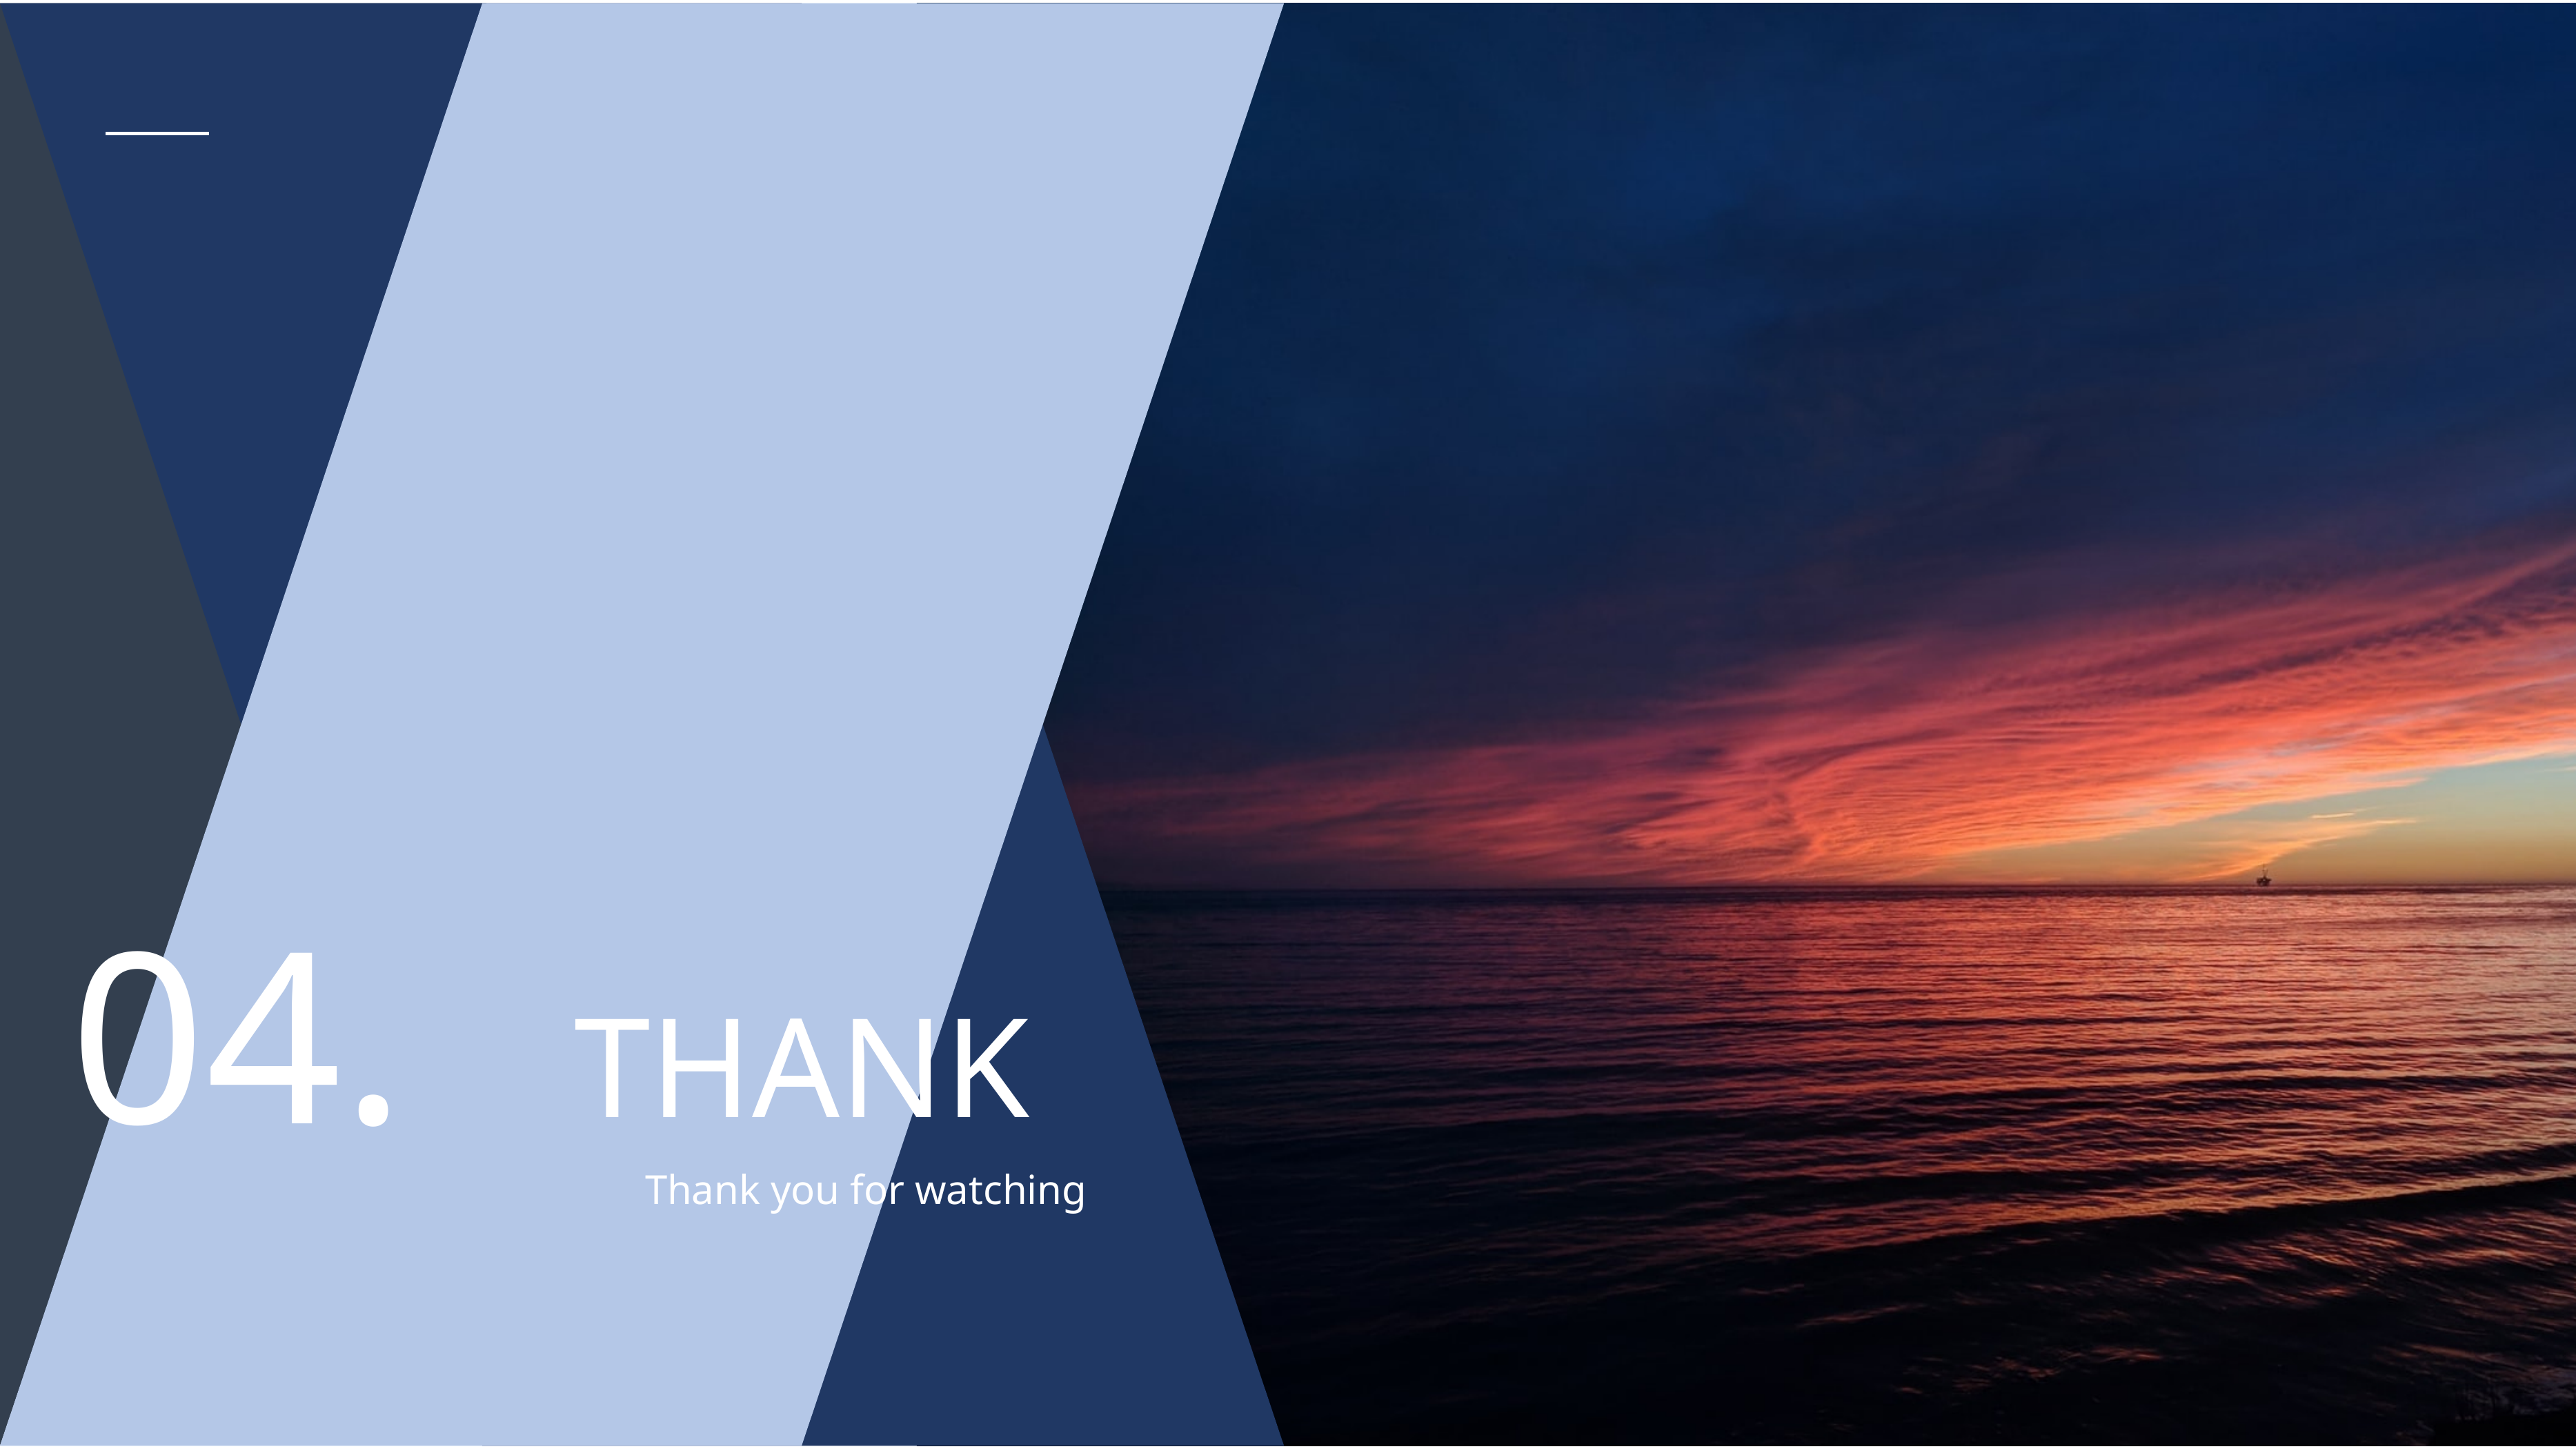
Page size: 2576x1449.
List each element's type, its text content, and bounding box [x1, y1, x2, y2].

text_box 04. [60, 881, 478, 1176]
text_box [0, 8, 240, 1441]
text_box [802, 1218, 1285, 1447]
text_box Thank you for watching [635, 1134, 916, 1218]
text_box [0, 2, 482, 724]
picture [916, 3, 2576, 1446]
text_box [0, 2, 1285, 1447]
text_box THANK [564, 925, 916, 1151]
